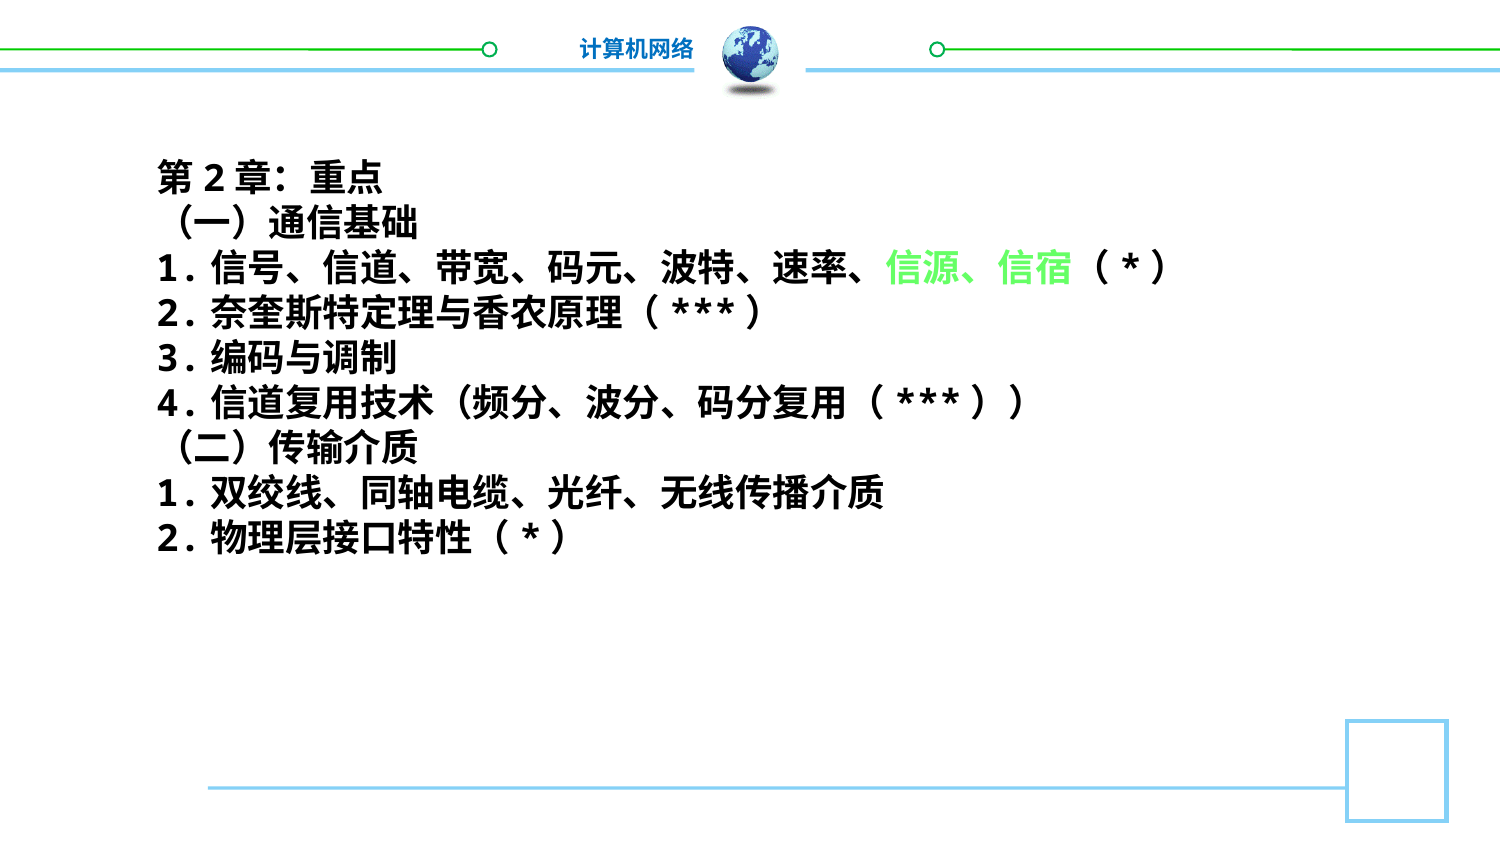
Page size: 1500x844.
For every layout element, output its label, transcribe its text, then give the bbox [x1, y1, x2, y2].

text_box 第2章：重点 （一）通信基础 1.信号、信道、带宽、码元、波特、速率、信源、信宿（*） 2.奈奎斯特定理与香农原理（***） 3.编码与调制 4.信道复用技术（频分、波分、码分复用（***）） （二）传输介质 1.双绞线、同轴电缆、光纤、无线传播介质 2.物理层接口特性（*） [141, 146, 1316, 567]
picture [720, 24, 780, 100]
